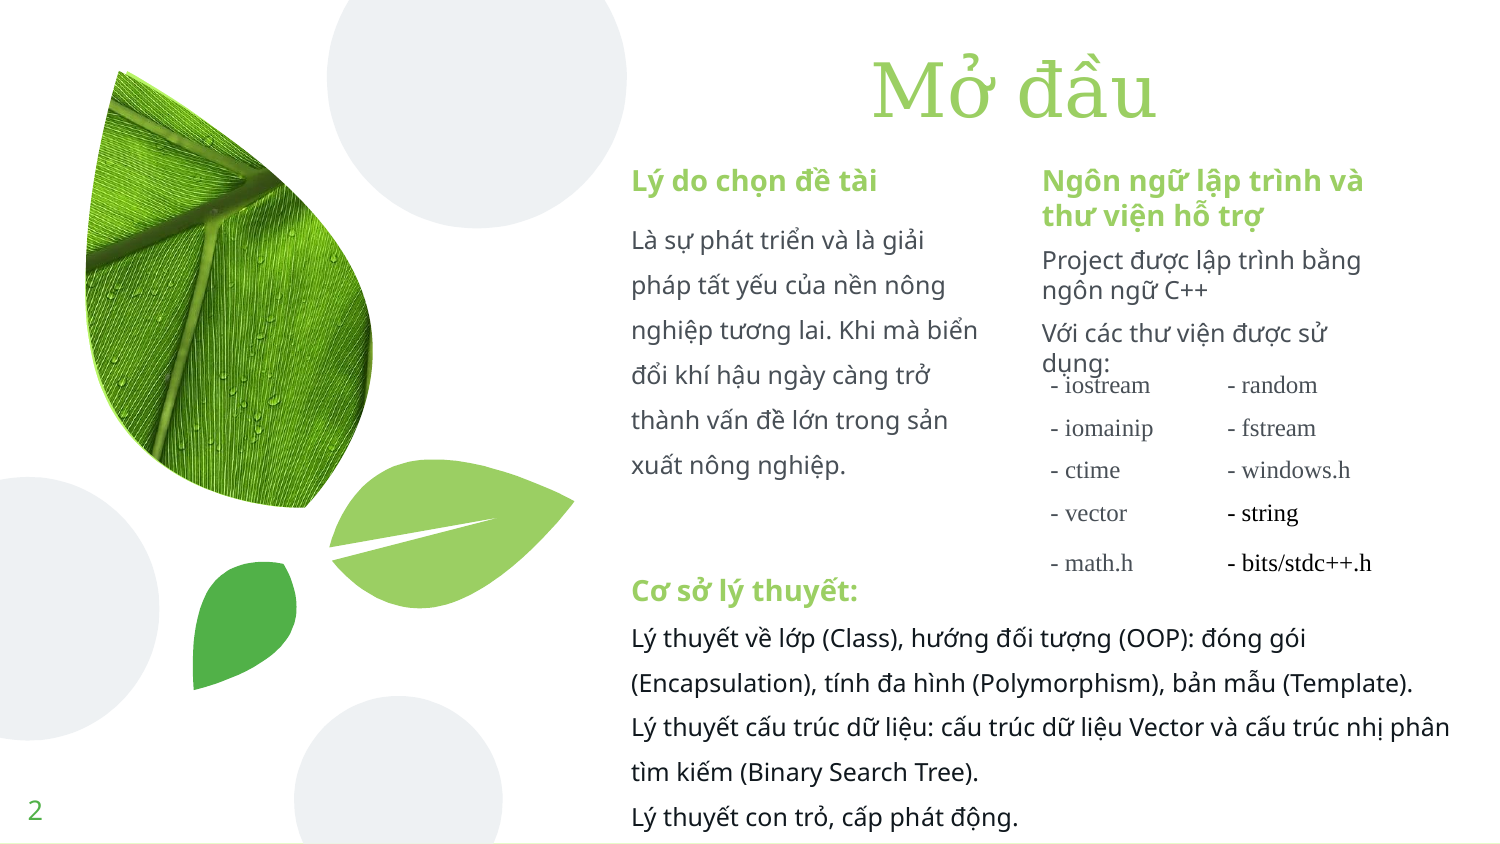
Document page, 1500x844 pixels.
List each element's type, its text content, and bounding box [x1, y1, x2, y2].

table_cell - windows.h [1212, 449, 1389, 492]
list Lý do chọn đề tài Là sự phát triển và là giải pháp tất yếu của nền nông nghiệp tương lai. Khi mà biển đổi khí hậu ngày càng trở thành vấn đề̀ lớn trong sản xuất nông nghiệp. [616, 147, 1004, 479]
table_cell - string [1212, 492, 1389, 542]
picture [85, 70, 373, 508]
table_cell - ctime [1035, 449, 1212, 492]
table_header - random [1212, 364, 1389, 406]
table_header - iostream [1035, 364, 1212, 406]
slide_number 2 [12, 779, 103, 844]
table_cell - math.h [1035, 542, 1212, 598]
table_cell - iomainip [1035, 406, 1212, 449]
title Mở đầu [855, 34, 1199, 148]
table_cell - fstream [1212, 406, 1389, 449]
table_cell - vector [1035, 492, 1212, 542]
list Cơ sở lý thuyết: Lý thuyết về lớp (Class), hướng đối tượng (OOP): đóng gói (Encapsulation), tính đa hình (Polymorphism), bản mẫu (Template). Lý thuyết cấu trúc dữ liệu: cấu trúc dữ liệu Vector và cấu trúc nhị phân tìm kiếm (Binary Search Tree). Lý thuyết con trỏ, cấp phát động. [616, 557, 1490, 836]
table_cell - bits/stdc++.h [1212, 542, 1389, 598]
list Ngôn ngữ lập trình và thư viện hỗ trợ Project được lập trình bằng ngôn ngữ C++ Với các thư viện được sử dụng: [1026, 147, 1415, 557]
